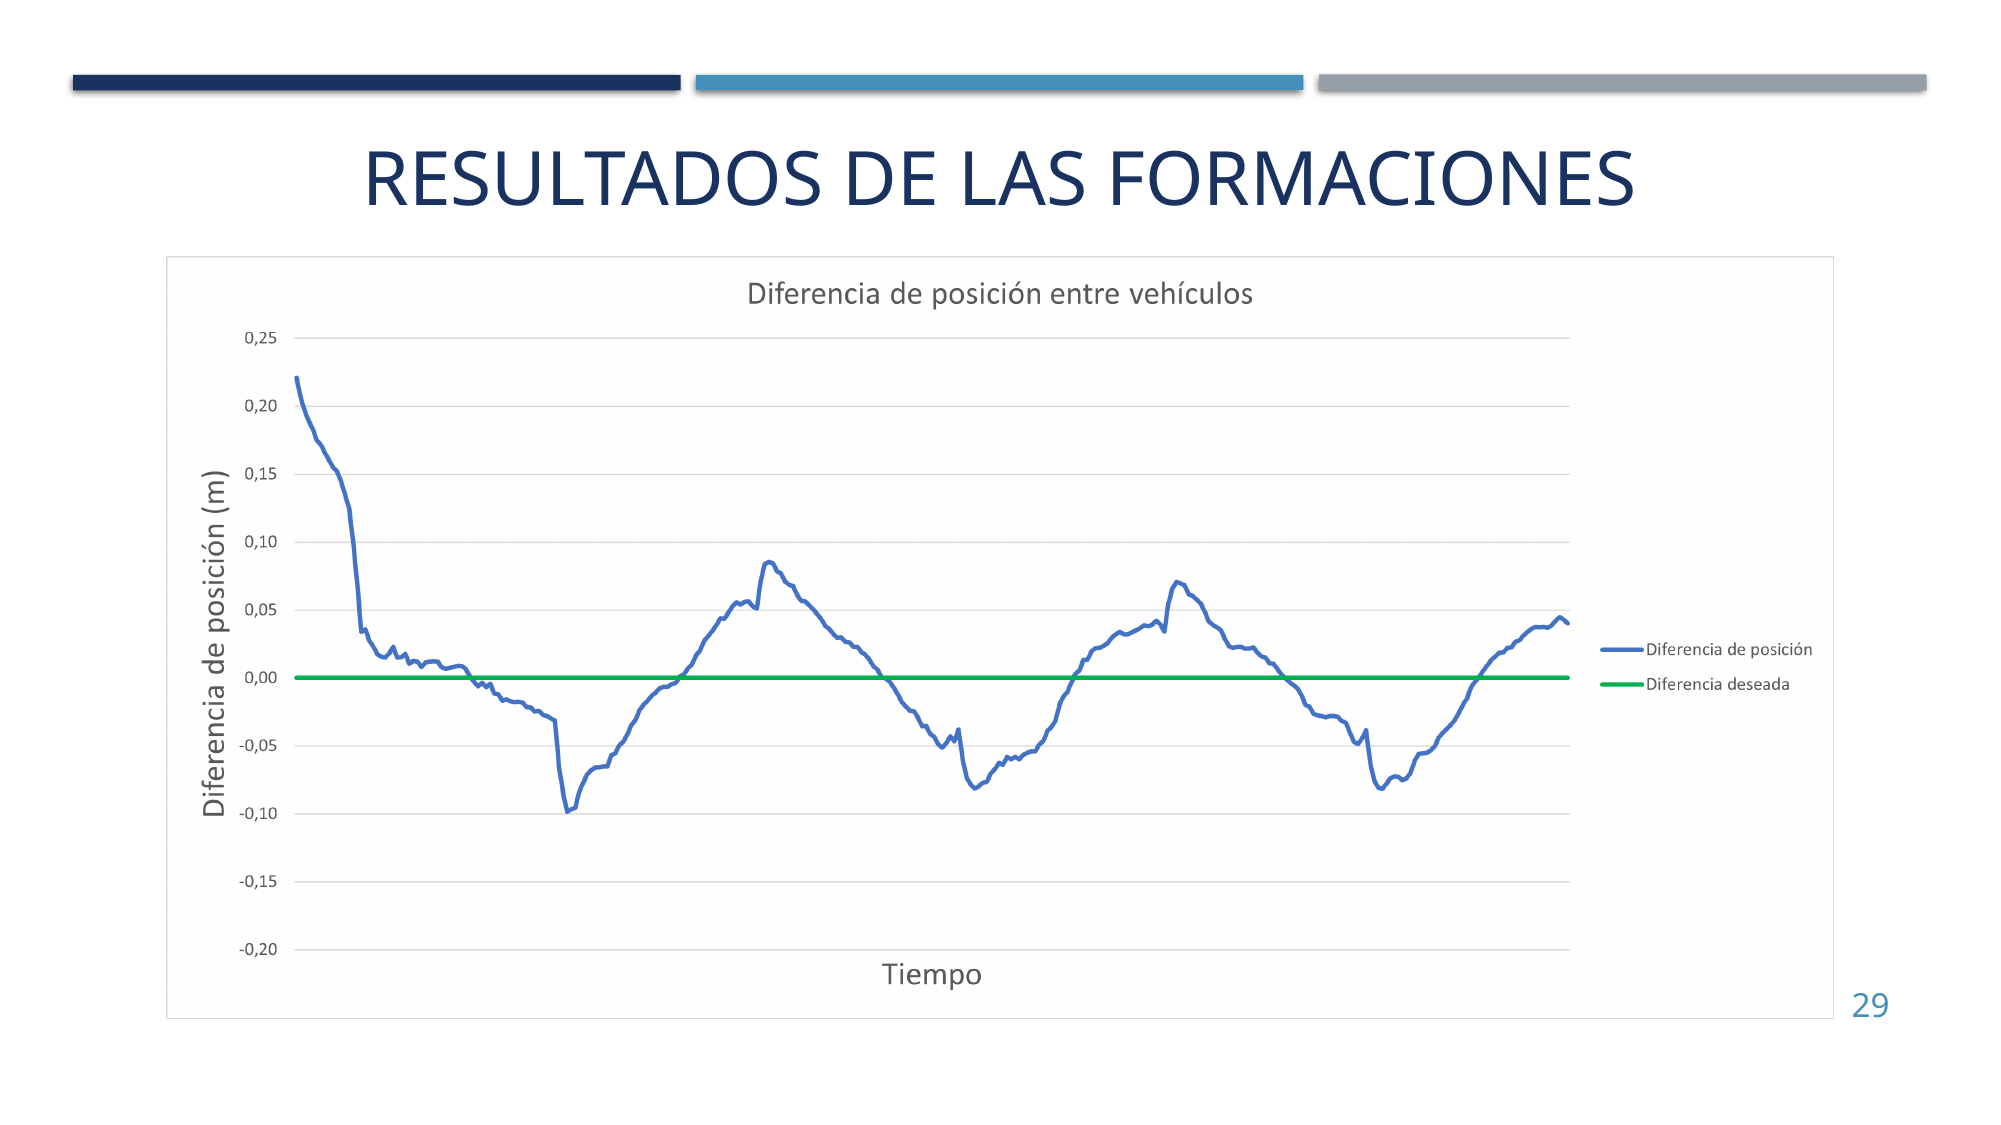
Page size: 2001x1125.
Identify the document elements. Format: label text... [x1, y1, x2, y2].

picture [165, 255, 1835, 1019]
slide_number 29 [1732, 977, 1905, 1037]
title Resultados de las formaciones [95, 94, 1905, 257]
